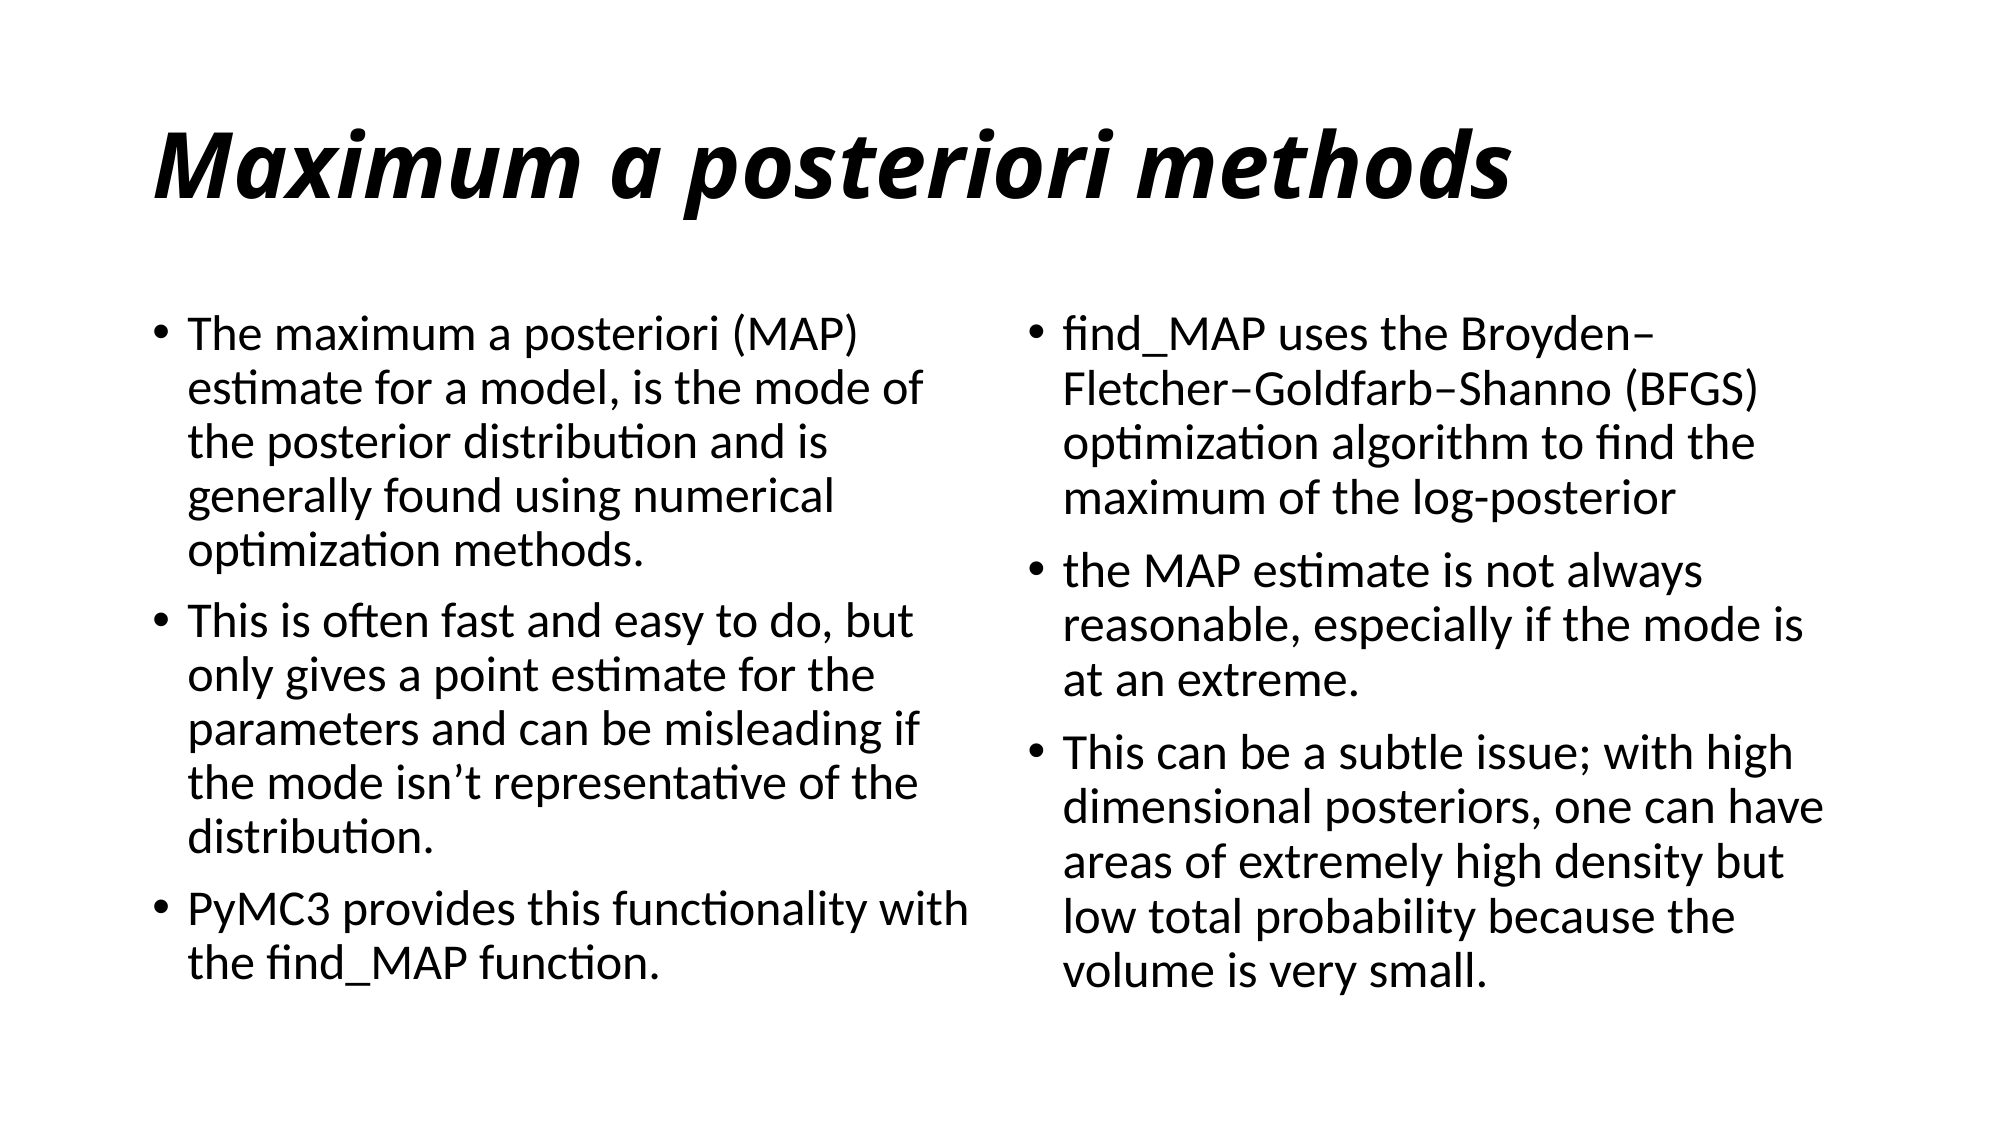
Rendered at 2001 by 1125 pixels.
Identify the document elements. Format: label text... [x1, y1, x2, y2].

list find_MAP uses the Broyden–Fletcher–Goldfarb–Shanno (BFGS) optimization algorithm to find the maximum of the log-posterior the MAP estimate is not always reasonable, especially if the mode is at an extreme. This can be a subtle issue; with high dimensional posteriors, one can have areas of extremely high density but low total probability because the volume is very small. [1012, 299, 1863, 1014]
list The maximum a posteriori (MAP) estimate for a model, is the mode of the posterior distribution and is generally found using numerical optimization methods. This is often fast and easy to do, but only gives a point estimate for the parameters and can be misleading if the mode isn’t representative of the distribution. PyMC3 provides this functionality with the find_MAP function. [137, 299, 988, 1014]
title Maximum a posteriori methods [137, 59, 1863, 278]
